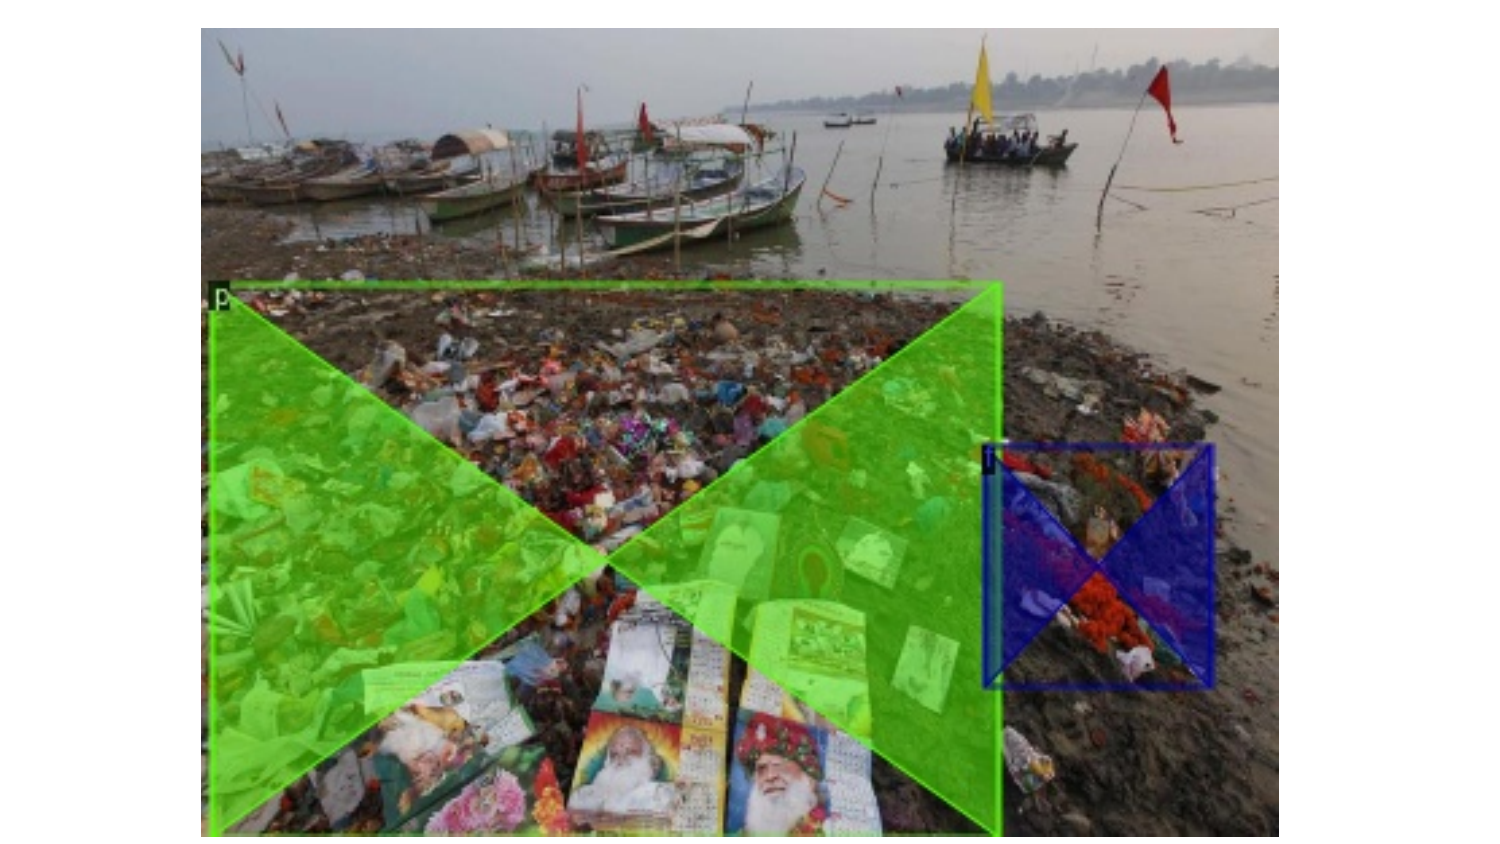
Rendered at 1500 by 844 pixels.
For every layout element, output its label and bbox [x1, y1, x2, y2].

picture [200, 28, 1279, 838]
